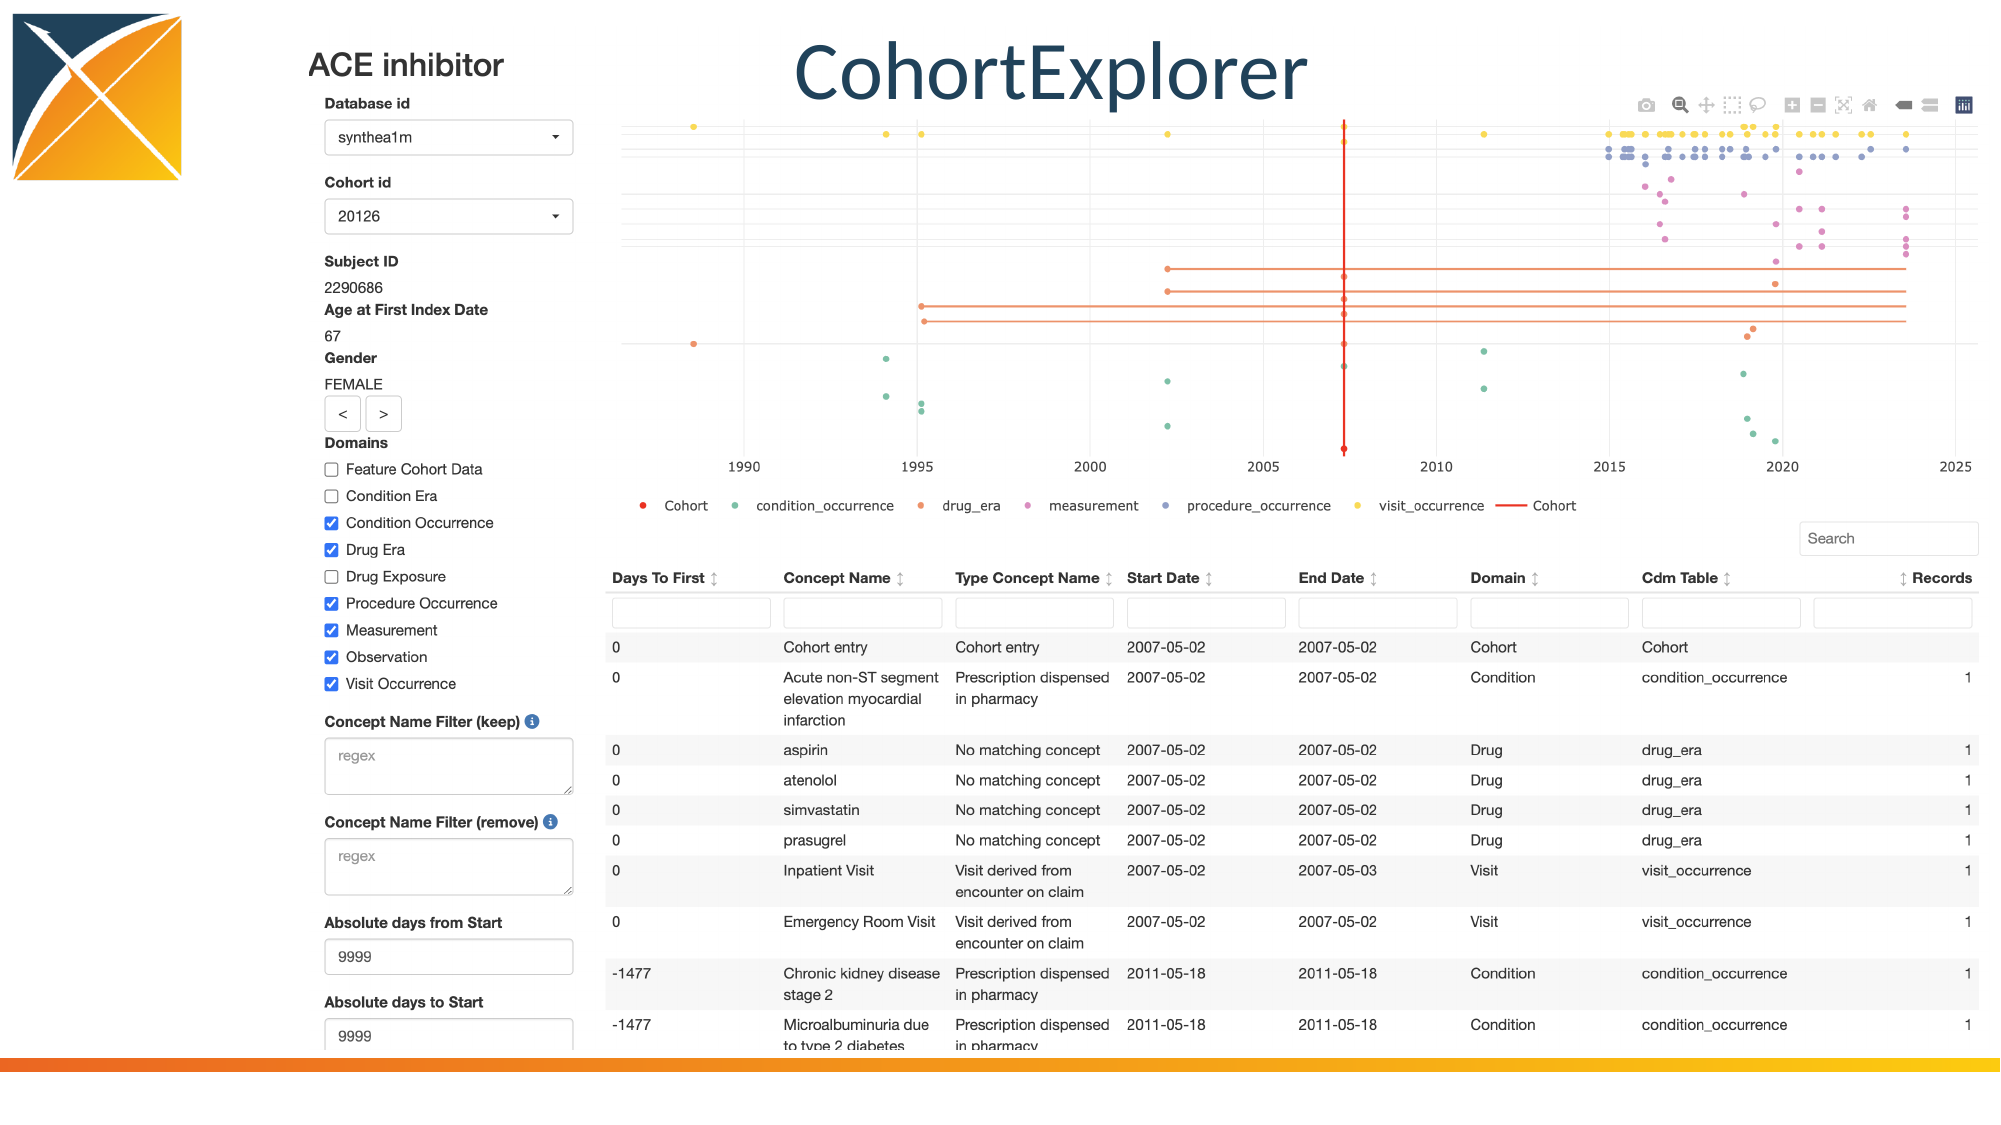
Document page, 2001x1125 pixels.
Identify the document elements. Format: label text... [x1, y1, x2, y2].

title CohortExplorer [205, 0, 1900, 136]
picture [0, 0, 206, 200]
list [309, 26, 1990, 1051]
